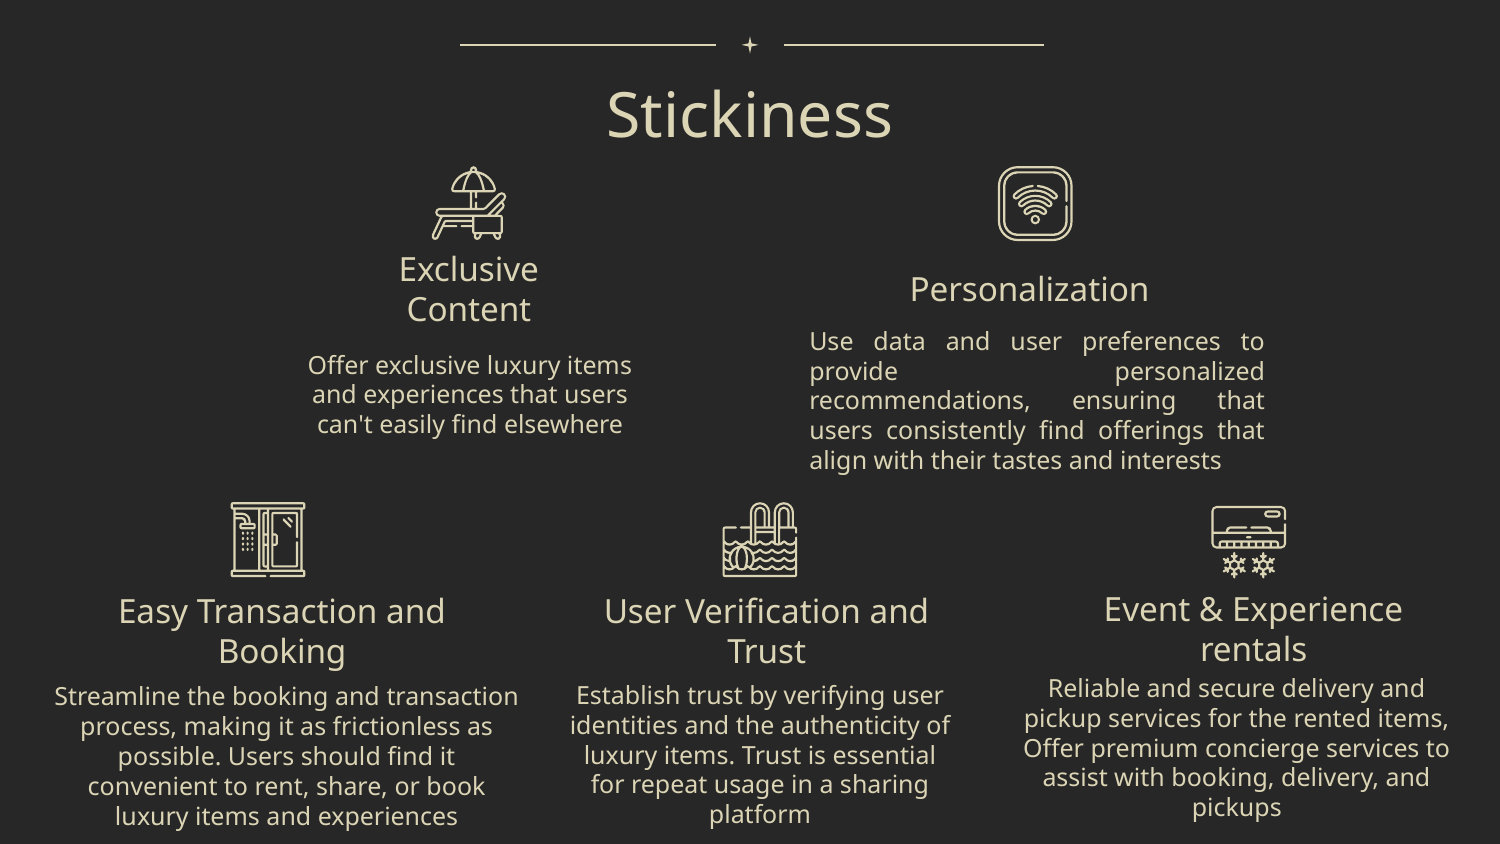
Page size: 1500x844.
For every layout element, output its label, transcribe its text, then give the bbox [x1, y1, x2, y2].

subtitle Use data and user preferences to provide personalized recommendations, ensuring that users consistently find offerings that align with their tastes and interests [794, 315, 1281, 485]
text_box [1211, 505, 1287, 579]
title Easy Transaction and Booking [71, 592, 494, 668]
subtitle Reliable and secure delivery and pickup services for the rented items, Offer premium concierge services to assist with booking, delivery, and pickups [1003, 707, 1471, 787]
text_box [431, 166, 507, 240]
title Stickiness [118, 60, 1382, 150]
title Personalization [847, 250, 1212, 315]
subtitle Establish trust by verifying user identities and the authenticity of luxury items. Trust is essential for repeat usage in a sharing platform [553, 667, 968, 841]
title Event & Experience rentals [1054, 590, 1453, 666]
subtitle Streamline the booking and transaction process, making it as frictionless as possible. Users should find it convenient to rent, share, or book luxury items and experiences [37, 677, 537, 834]
text_box [722, 502, 798, 578]
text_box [230, 501, 306, 578]
subtitle Offer exclusive luxury items and experiences that users can't easily find elsewhere [282, 315, 658, 473]
title User Verification and Trust [559, 592, 974, 668]
title Exclusive Content [318, 250, 619, 315]
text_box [997, 165, 1073, 242]
